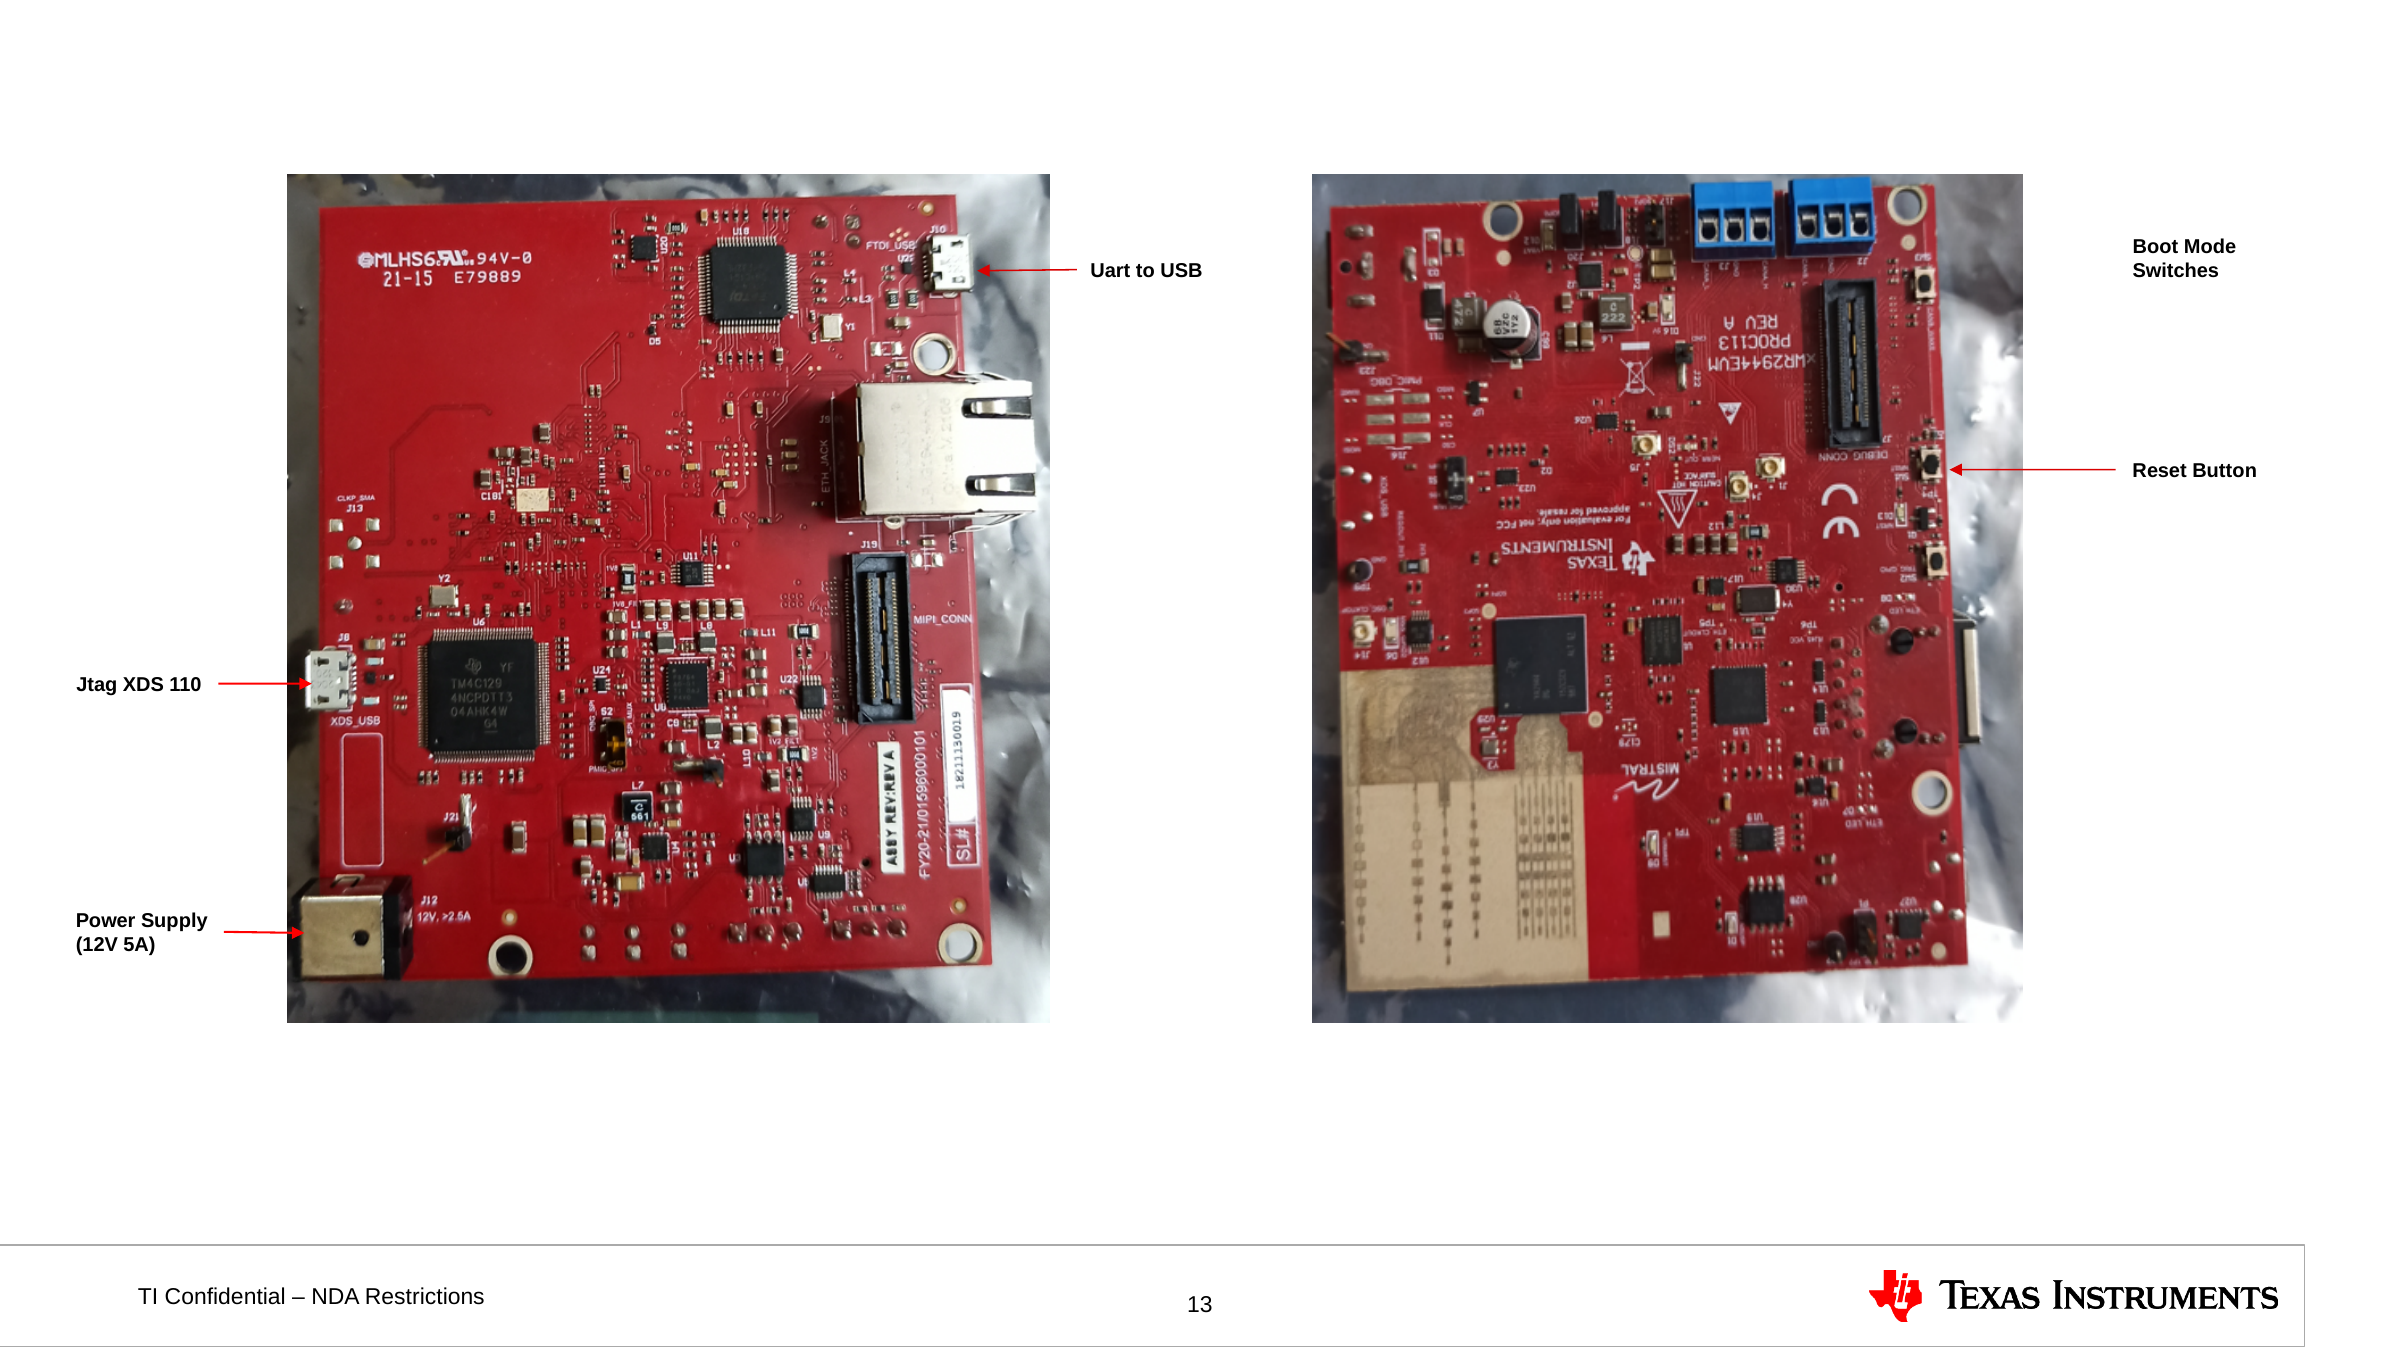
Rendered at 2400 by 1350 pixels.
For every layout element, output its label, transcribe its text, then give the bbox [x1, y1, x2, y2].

picture [1312, 174, 2023, 1023]
text_box 13 [919, 1279, 1480, 1320]
text_box Power Supply (12V 5A) [61, 900, 223, 963]
text_box Uart to USB [1075, 249, 1218, 289]
picture [1869, 1270, 2278, 1322]
text_box Jtag XDS 110 [61, 663, 216, 703]
text_box Boot Mode Switches [2117, 225, 2251, 289]
picture [287, 174, 1050, 1023]
text_box Reset Button [2117, 449, 2272, 489]
